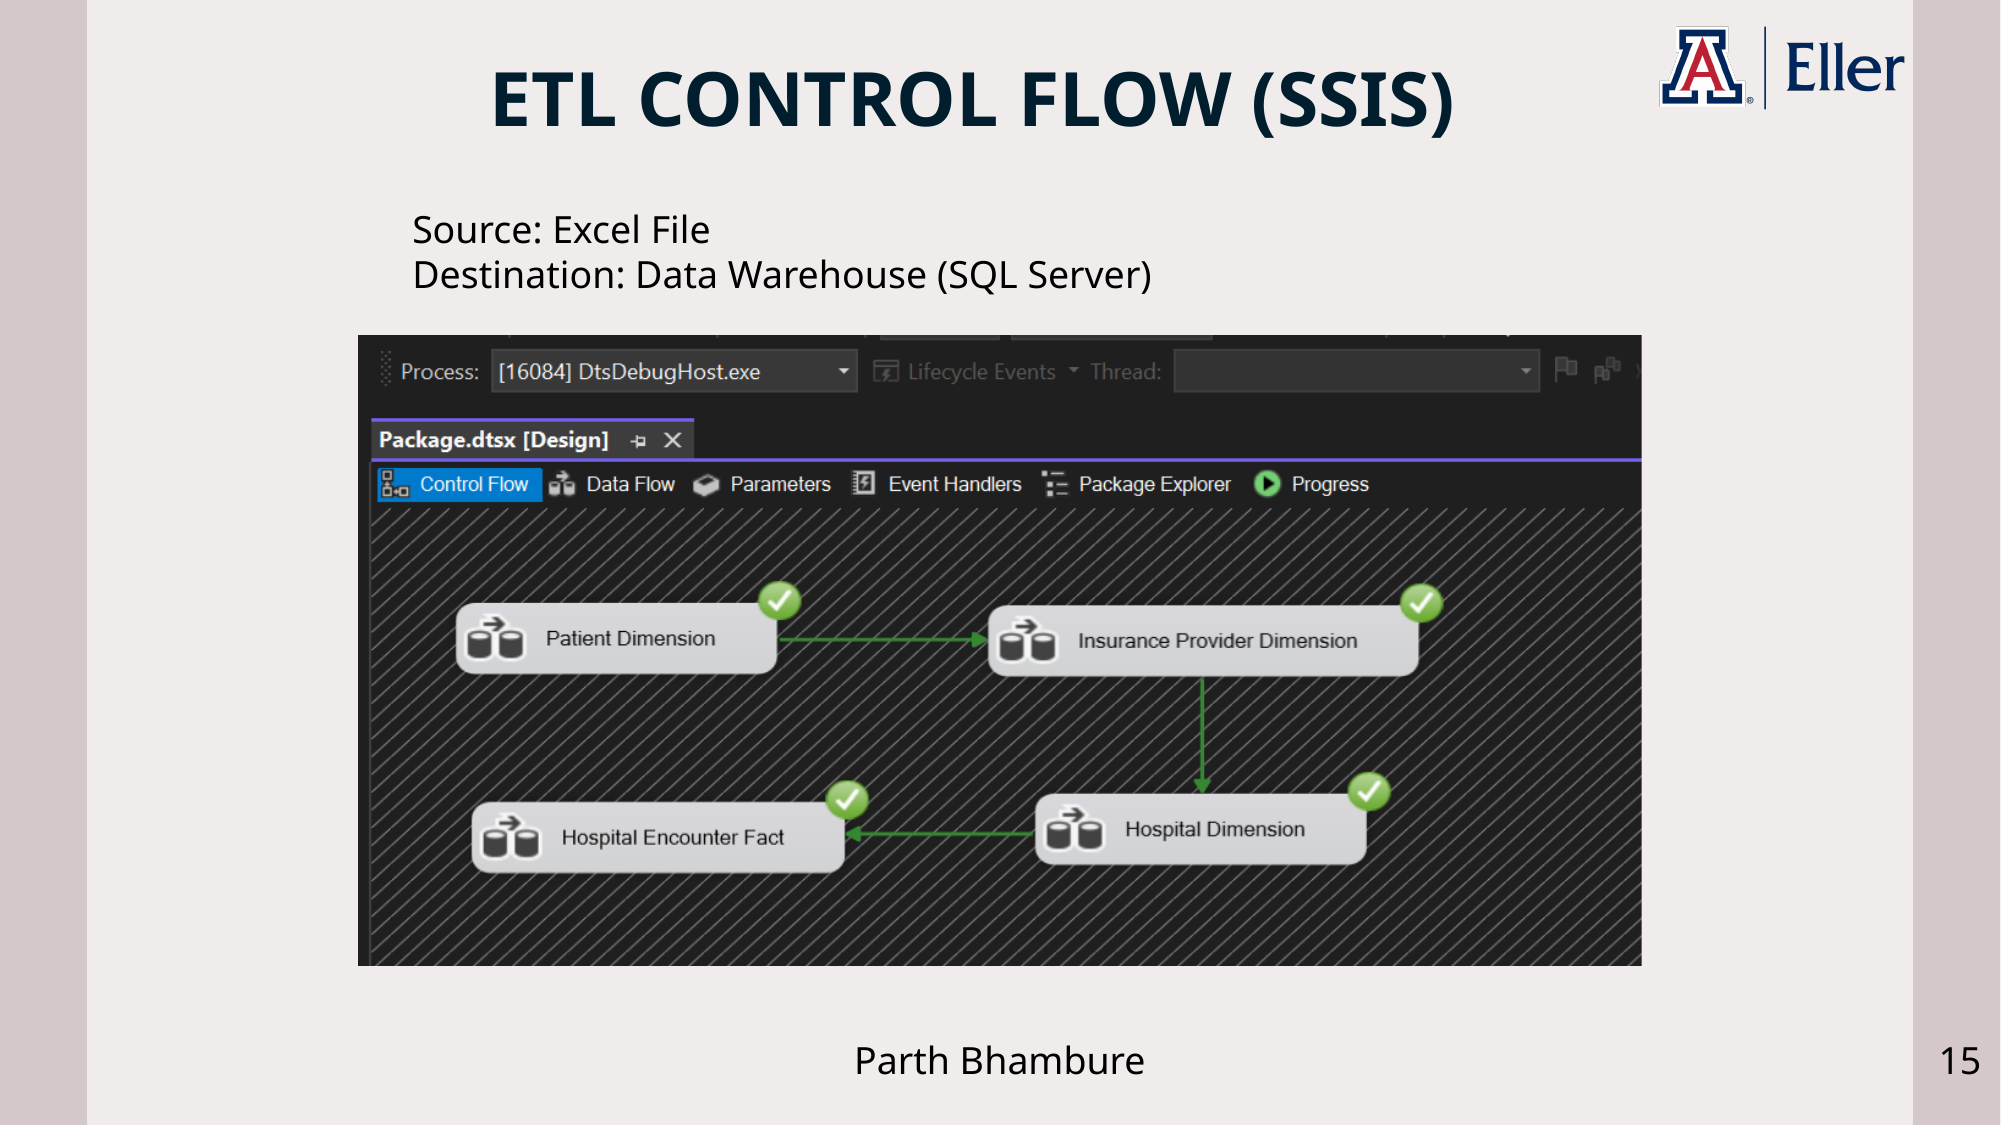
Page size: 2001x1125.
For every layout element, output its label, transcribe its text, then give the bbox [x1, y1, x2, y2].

text_box ETL CONTROL FLOW (SSIS) [474, 43, 1472, 149]
text_box Source: Excel File Destination: Data Warehouse (SQL Server) [397, 198, 1590, 304]
picture [1629, 0, 1952, 136]
picture [358, 335, 1642, 966]
text_box 15 [1923, 1030, 2000, 1090]
text_box Parth Bhambure [764, 1030, 1236, 1090]
